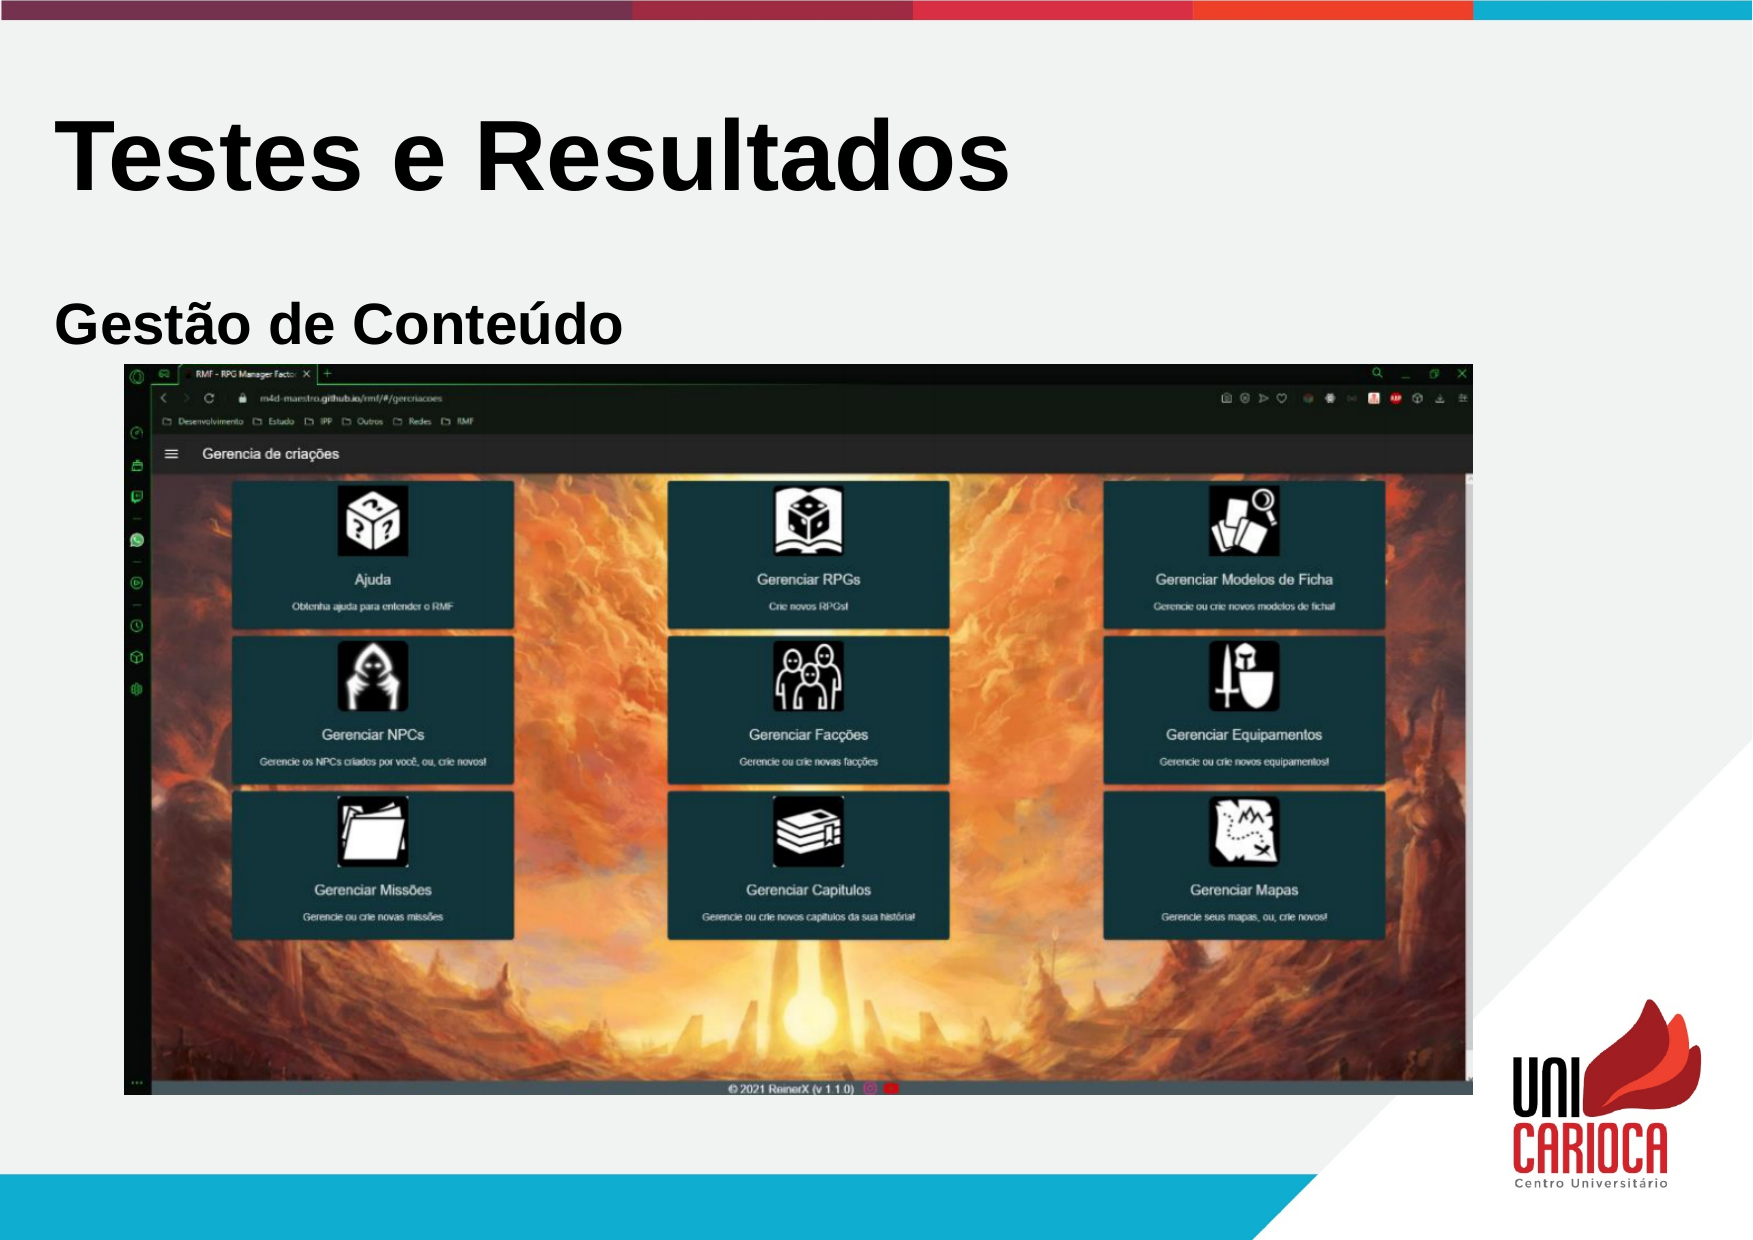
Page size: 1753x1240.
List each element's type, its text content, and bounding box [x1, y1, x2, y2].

text_box Testes e Resultados [47, 82, 1551, 218]
picture [0, 0, 1753, 1240]
text_box Gestão de Conteúdo [47, 278, 1465, 364]
